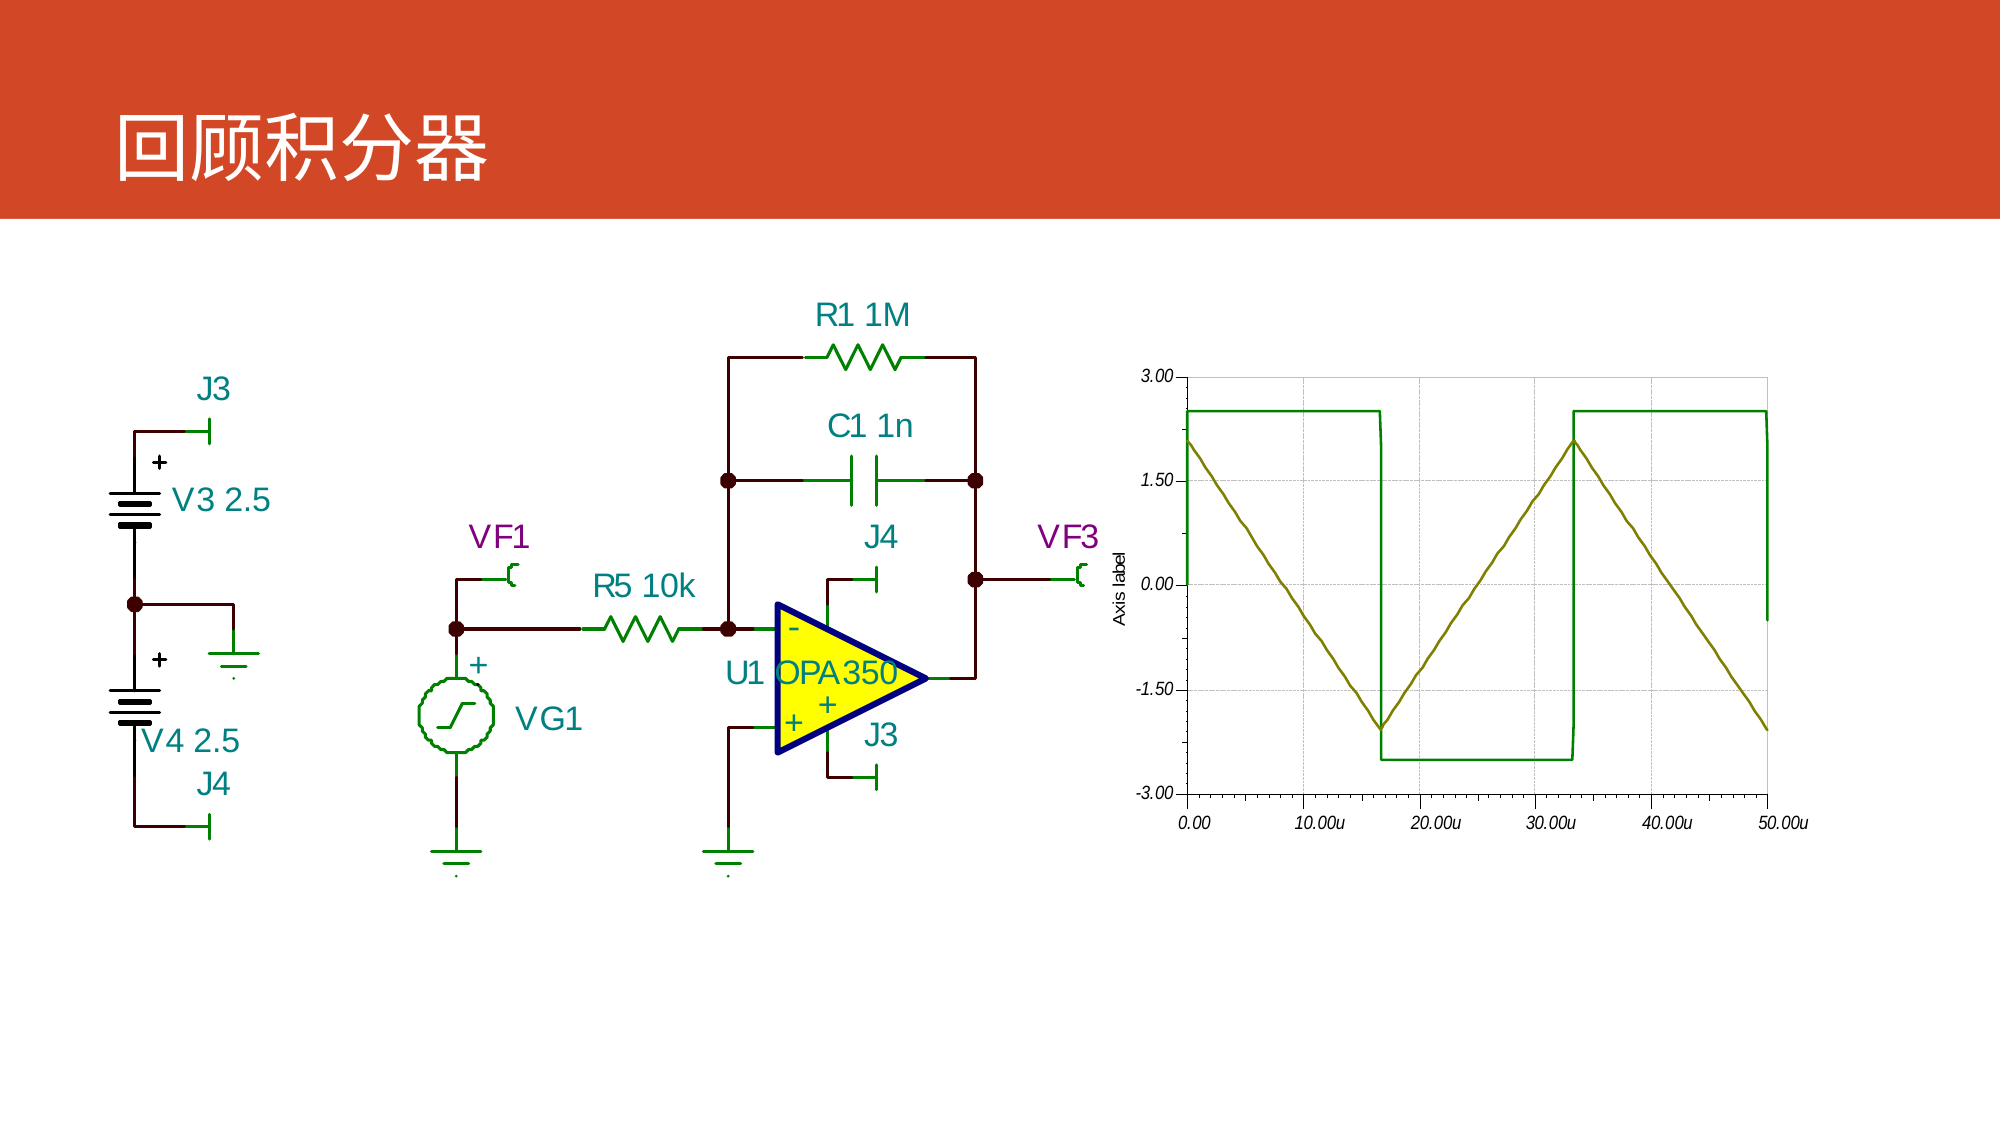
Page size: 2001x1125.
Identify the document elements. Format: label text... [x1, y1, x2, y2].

picture [48, 233, 1988, 1115]
title 回顾积分器 [99, 0, 1863, 199]
